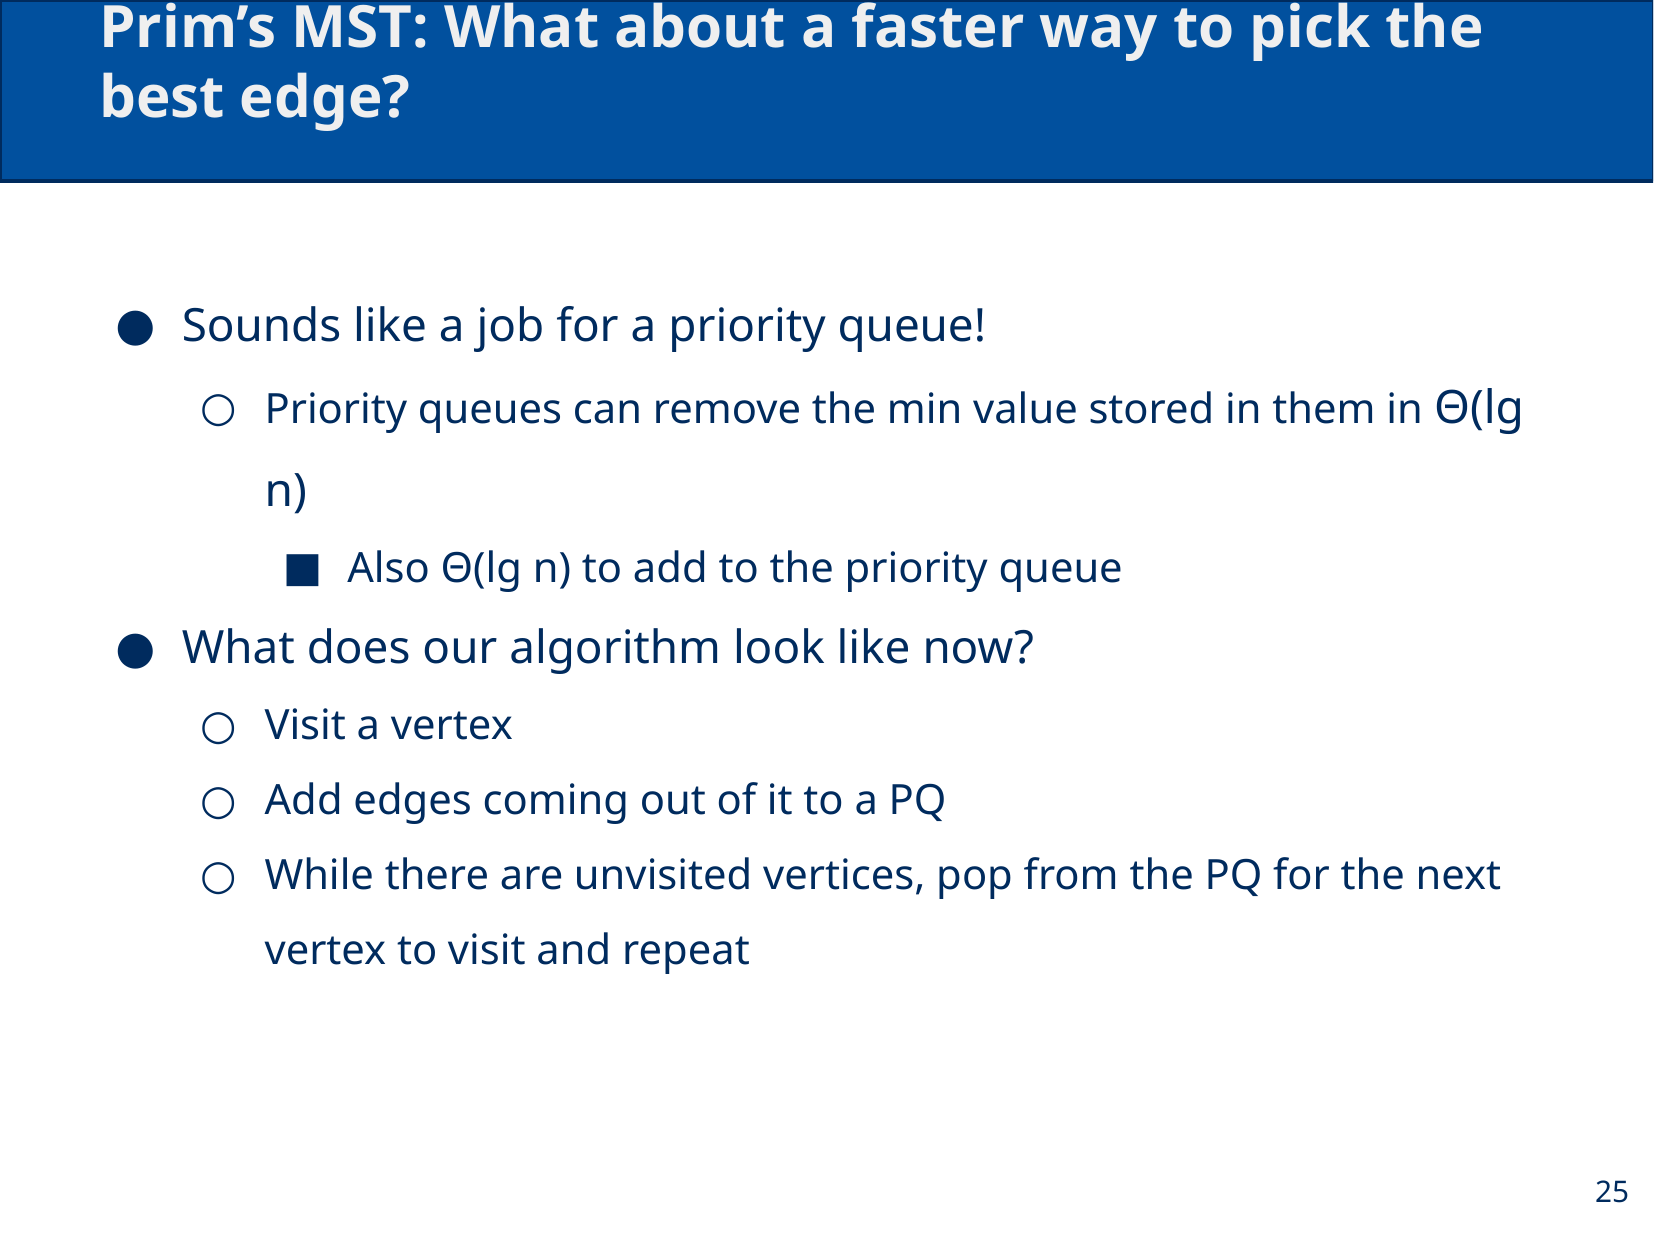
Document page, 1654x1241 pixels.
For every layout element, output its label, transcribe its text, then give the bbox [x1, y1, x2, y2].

title Prim’s MST: What about a faster way to pick the best edge? [82, 36, 1571, 146]
slide_number 25 [1546, 1145, 1647, 1241]
list Sounds like a job for a priority queue! Priority queues can remove the min value stored in them in Θ(lg n) Also Θ(lg n) to add to the priority queue What does our algorithm look like now? Visit a vertex Add edges coming out of it to a PQ While there are unvisited vertices, pop from the PQ for the next vertex to visit and repeat [82, 251, 1571, 1188]
